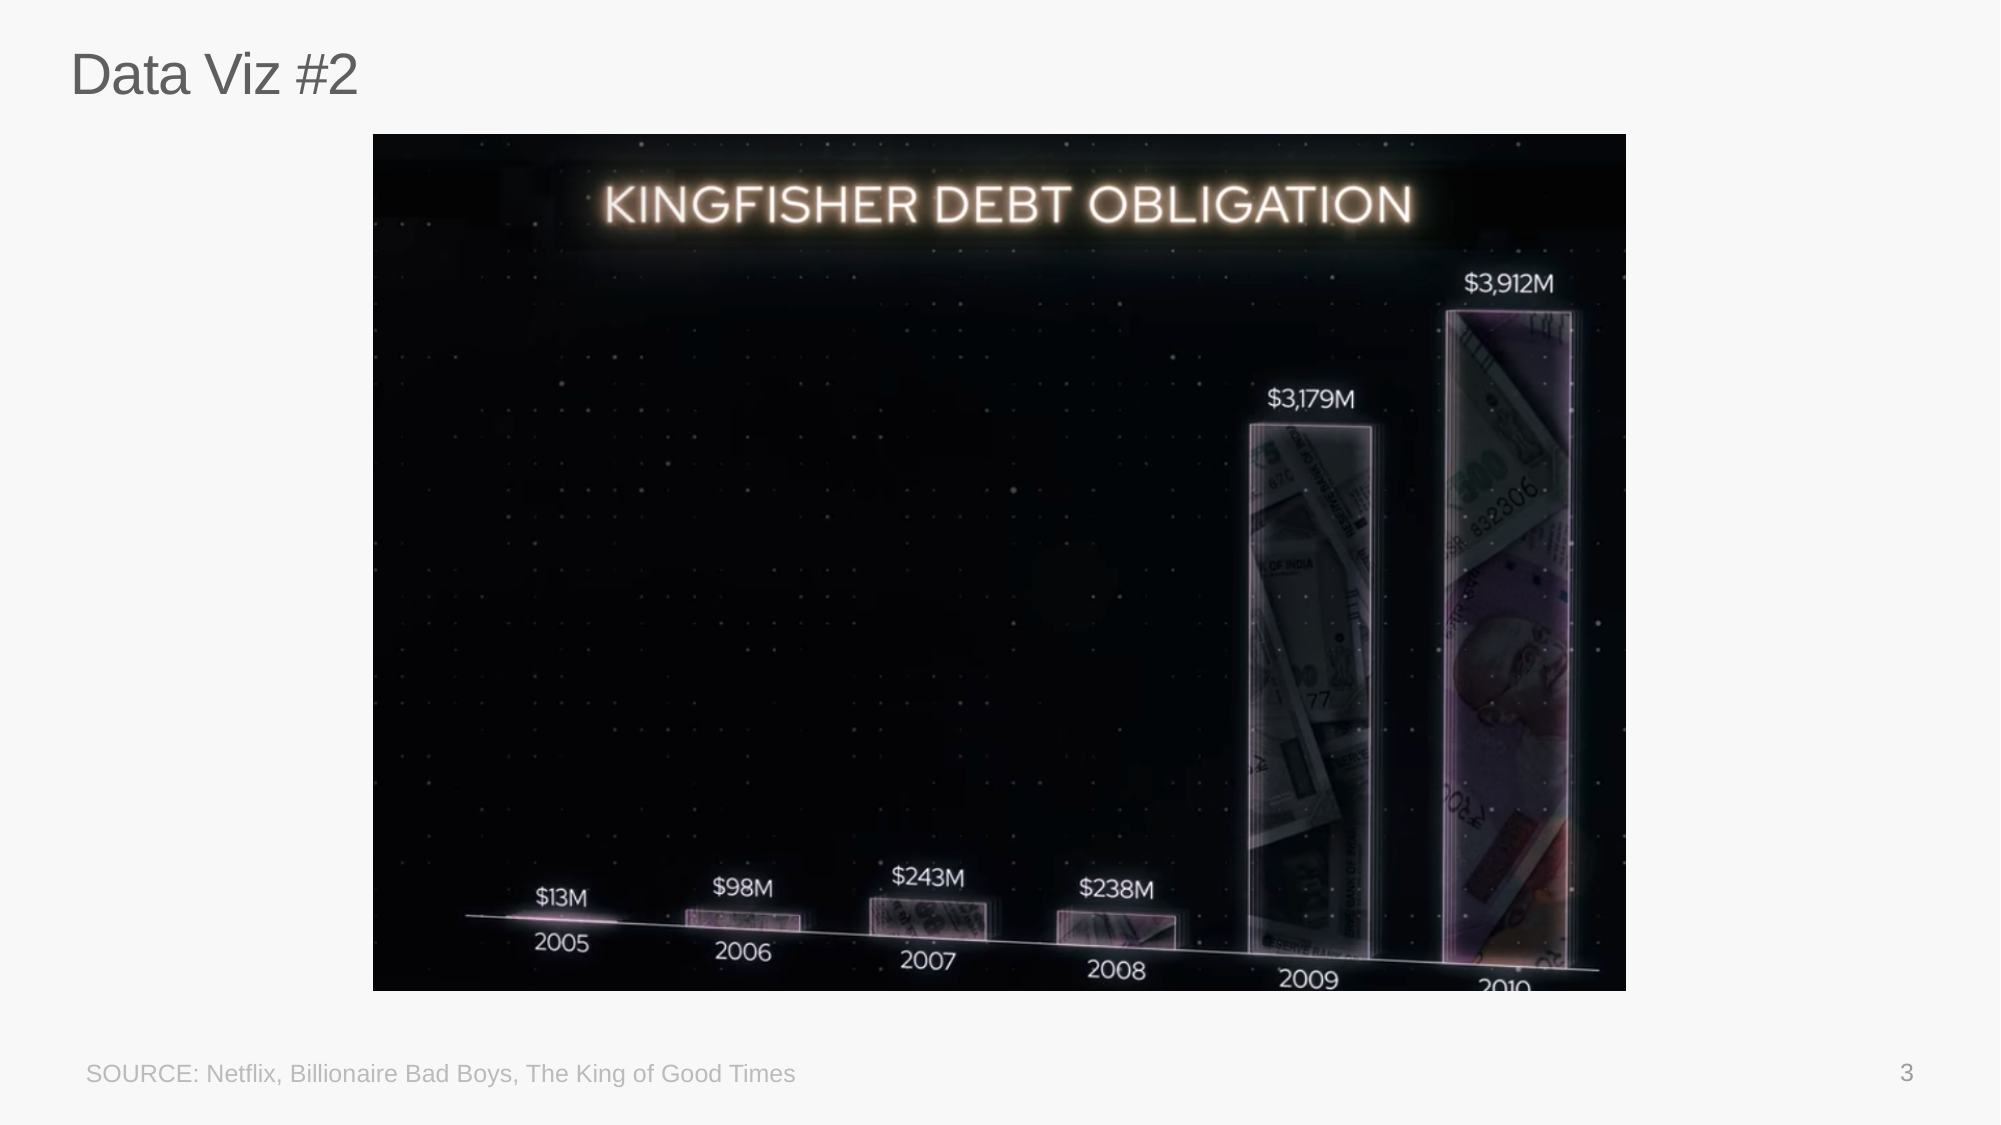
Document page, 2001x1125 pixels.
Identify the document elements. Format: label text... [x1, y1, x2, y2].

footer SOURCE: Netflix, Billionaire Bad Boys, The King of Good Times [70, 1042, 1457, 1103]
slide_number 3 [1479, 1041, 1930, 1102]
title Data Viz #2 [70, 45, 1930, 180]
picture [373, 134, 1627, 991]
